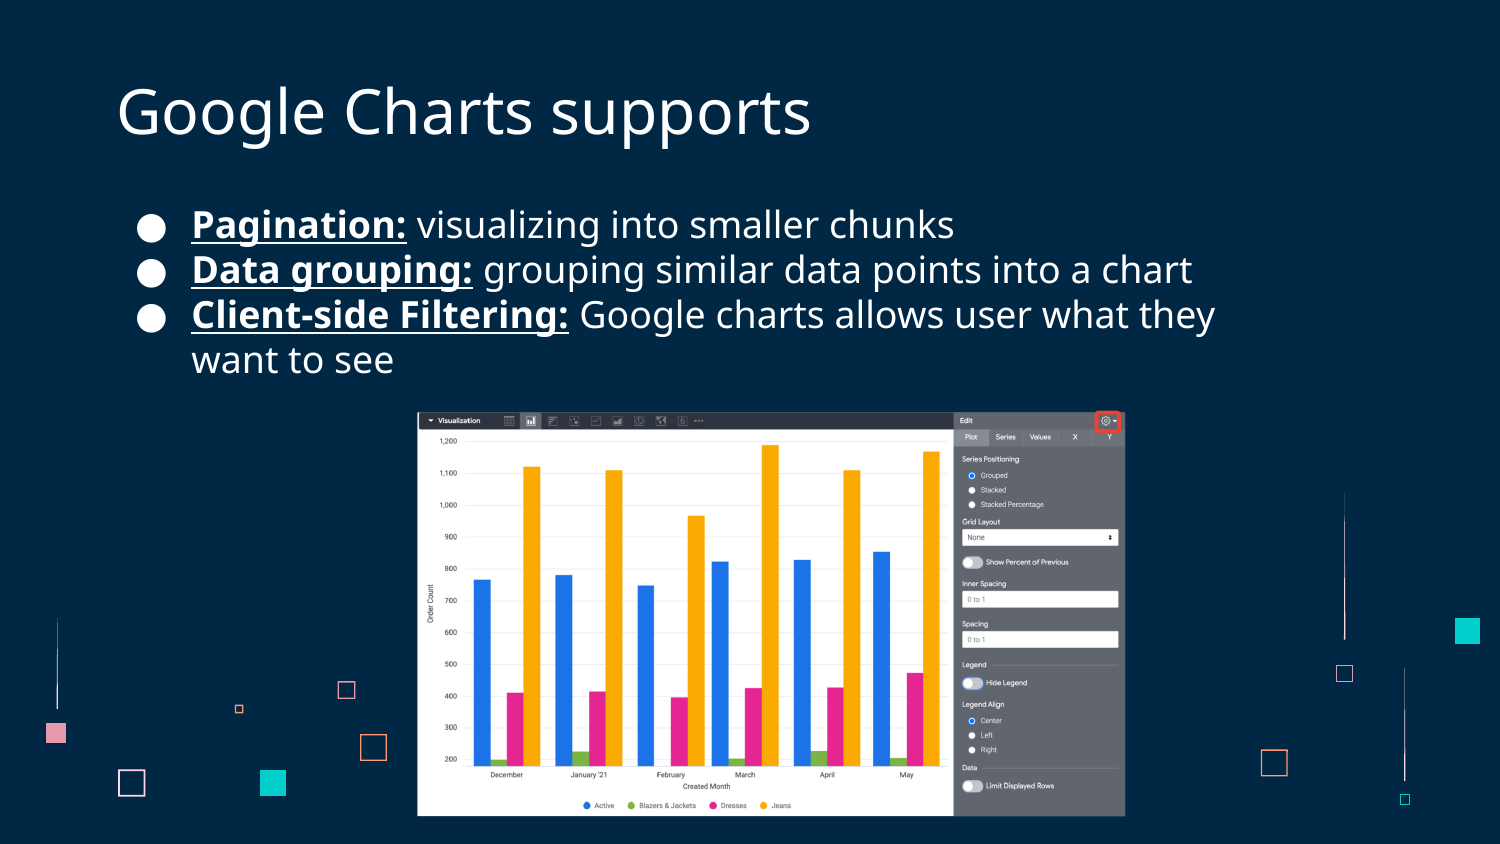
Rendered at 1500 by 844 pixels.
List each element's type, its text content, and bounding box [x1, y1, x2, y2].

picture [412, 406, 1131, 821]
title Google Charts supports [101, 67, 1323, 163]
list Pagination: visualizing into smaller chunks Data grouping: grouping similar data points into a chart Client-side Filtering: Google charts allows user what they want to see [101, 186, 1303, 619]
